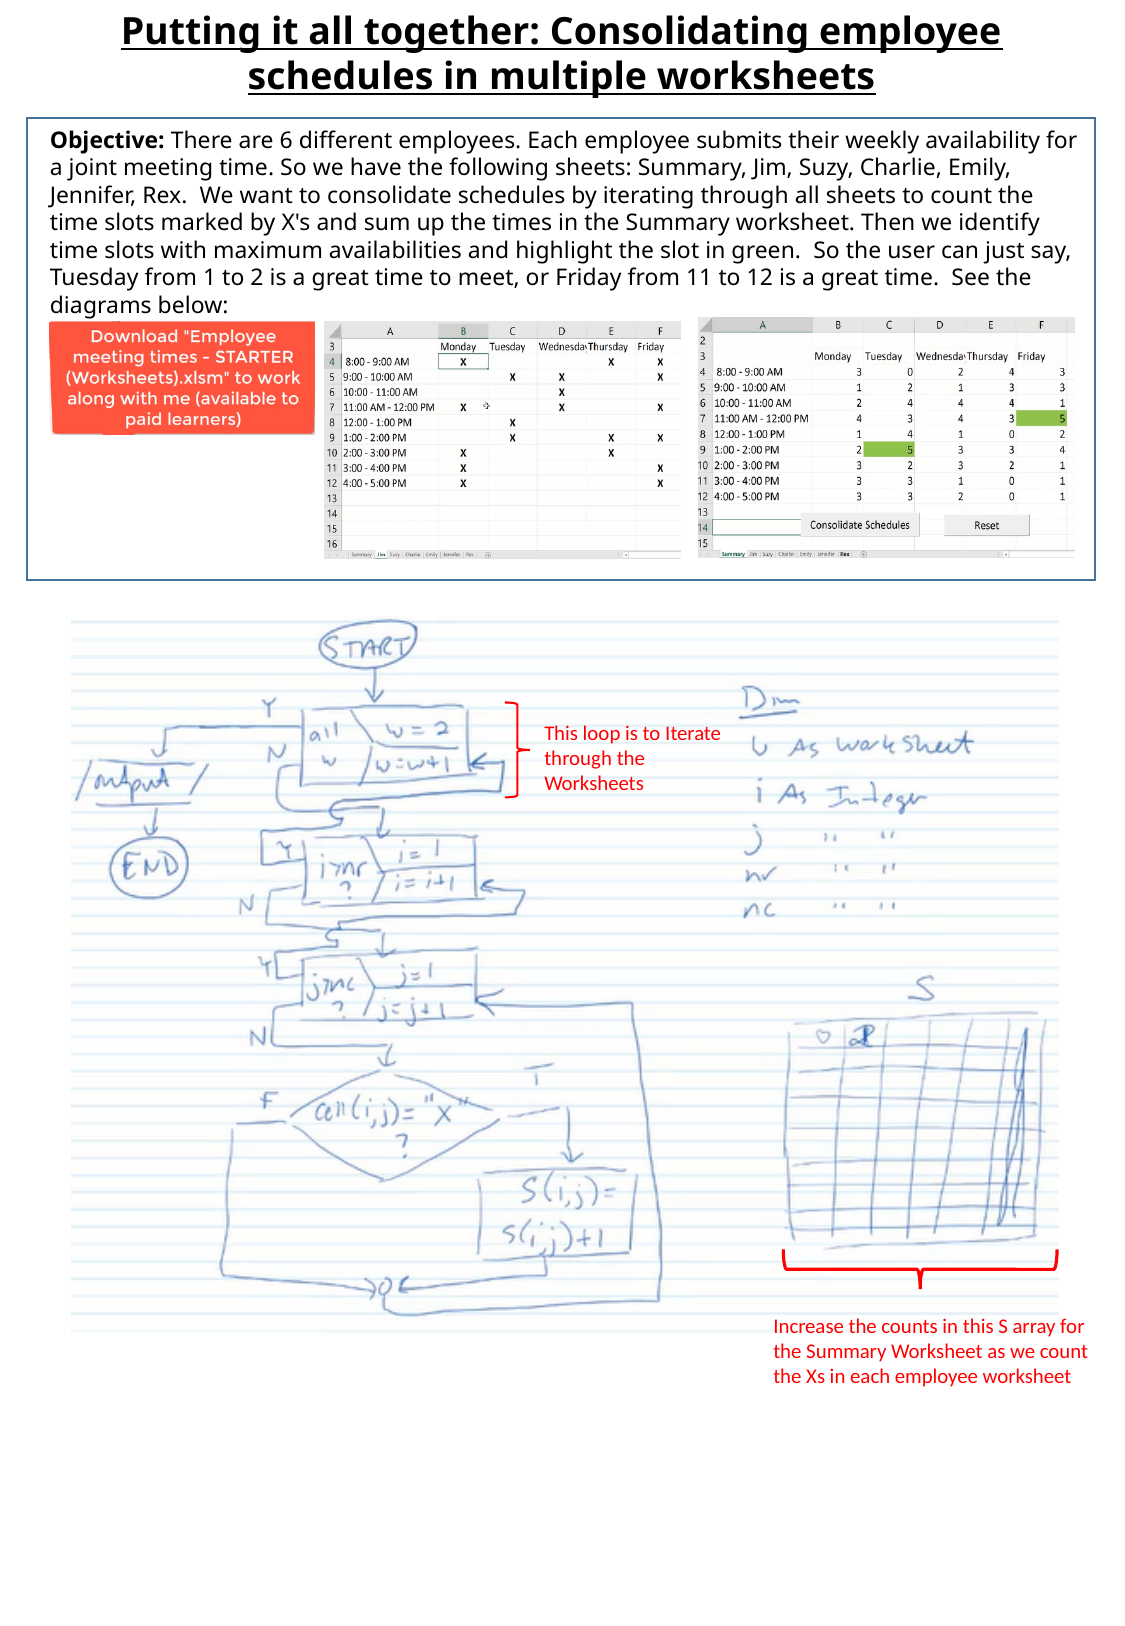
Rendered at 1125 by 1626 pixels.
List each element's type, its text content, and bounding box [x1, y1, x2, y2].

text_box [26, 117, 1096, 581]
picture [71, 616, 1059, 1335]
text_box Putting it all together: Consolidating employee schedules in multiple worksheets [66, 0, 1057, 105]
text_box Increase the counts in this S array for the Summary Worksheet as we count the Xs in each employee worksheet [758, 1305, 1125, 1396]
picture [698, 317, 1075, 559]
picture [49, 321, 315, 435]
picture [324, 321, 681, 559]
